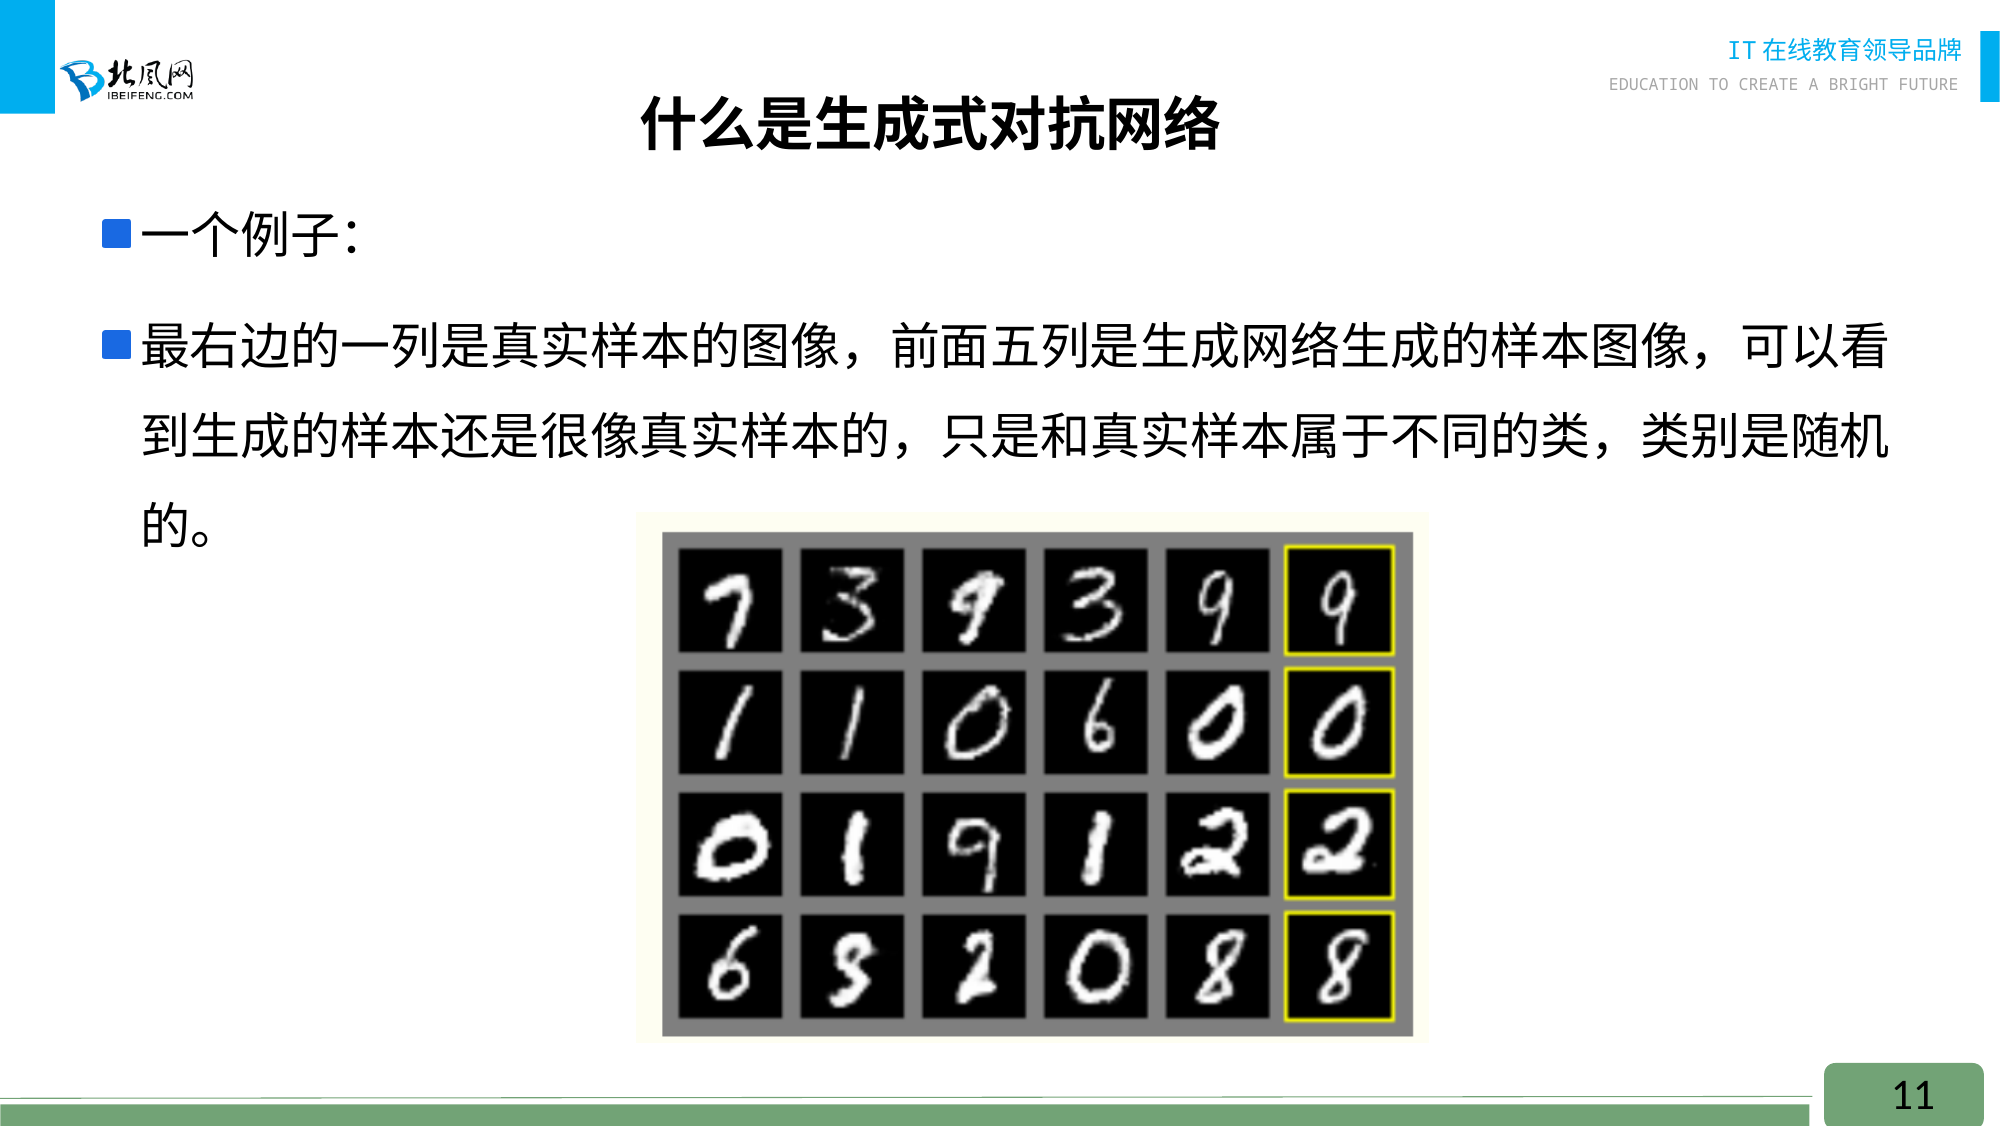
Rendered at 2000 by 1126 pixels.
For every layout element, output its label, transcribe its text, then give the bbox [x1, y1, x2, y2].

picture [102, 330, 131, 359]
picture [56, 54, 198, 103]
picture [102, 219, 131, 248]
picture [636, 512, 1429, 1043]
list 一个例子： 最右边的一列是真实样本的图像，前面五列是生成网络生成的样本图像，可以看到生成的样本还是很像真实样本的，只是和真实样本属于不同的类，类别是随机的。 [87, 166, 1922, 1106]
title 什么是生成式对抗网络 [255, 42, 1606, 167]
